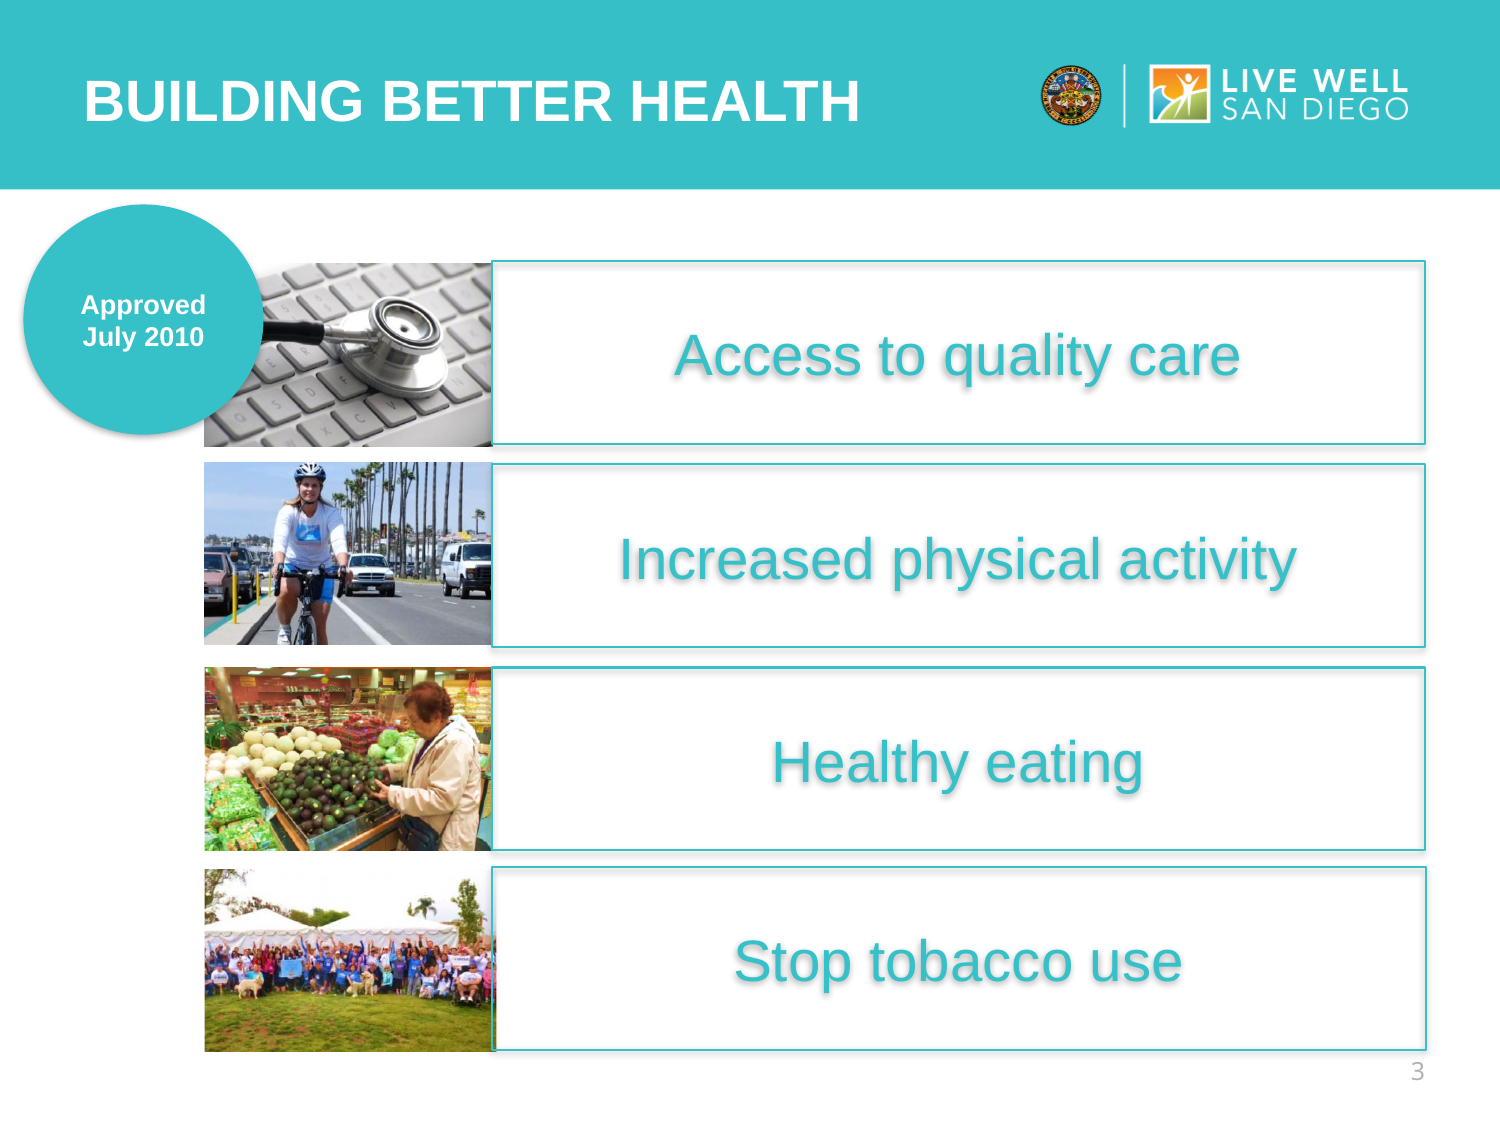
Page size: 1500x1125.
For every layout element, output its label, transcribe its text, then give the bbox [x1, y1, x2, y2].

text_box Healthy eating [493, 667, 1426, 851]
slide_number 3 [1252, 1058, 1425, 1103]
picture [0, 0, 1500, 1125]
text_box Approved July 2010 [28, 209, 241, 430]
text_box Increased physical activity [495, 464, 1426, 648]
text_box Access to quality care [491, 260, 1426, 445]
text_box Stop tobacco use [491, 866, 1426, 1050]
text_box BUILDING BETTER HEALTH [83, 42, 940, 164]
